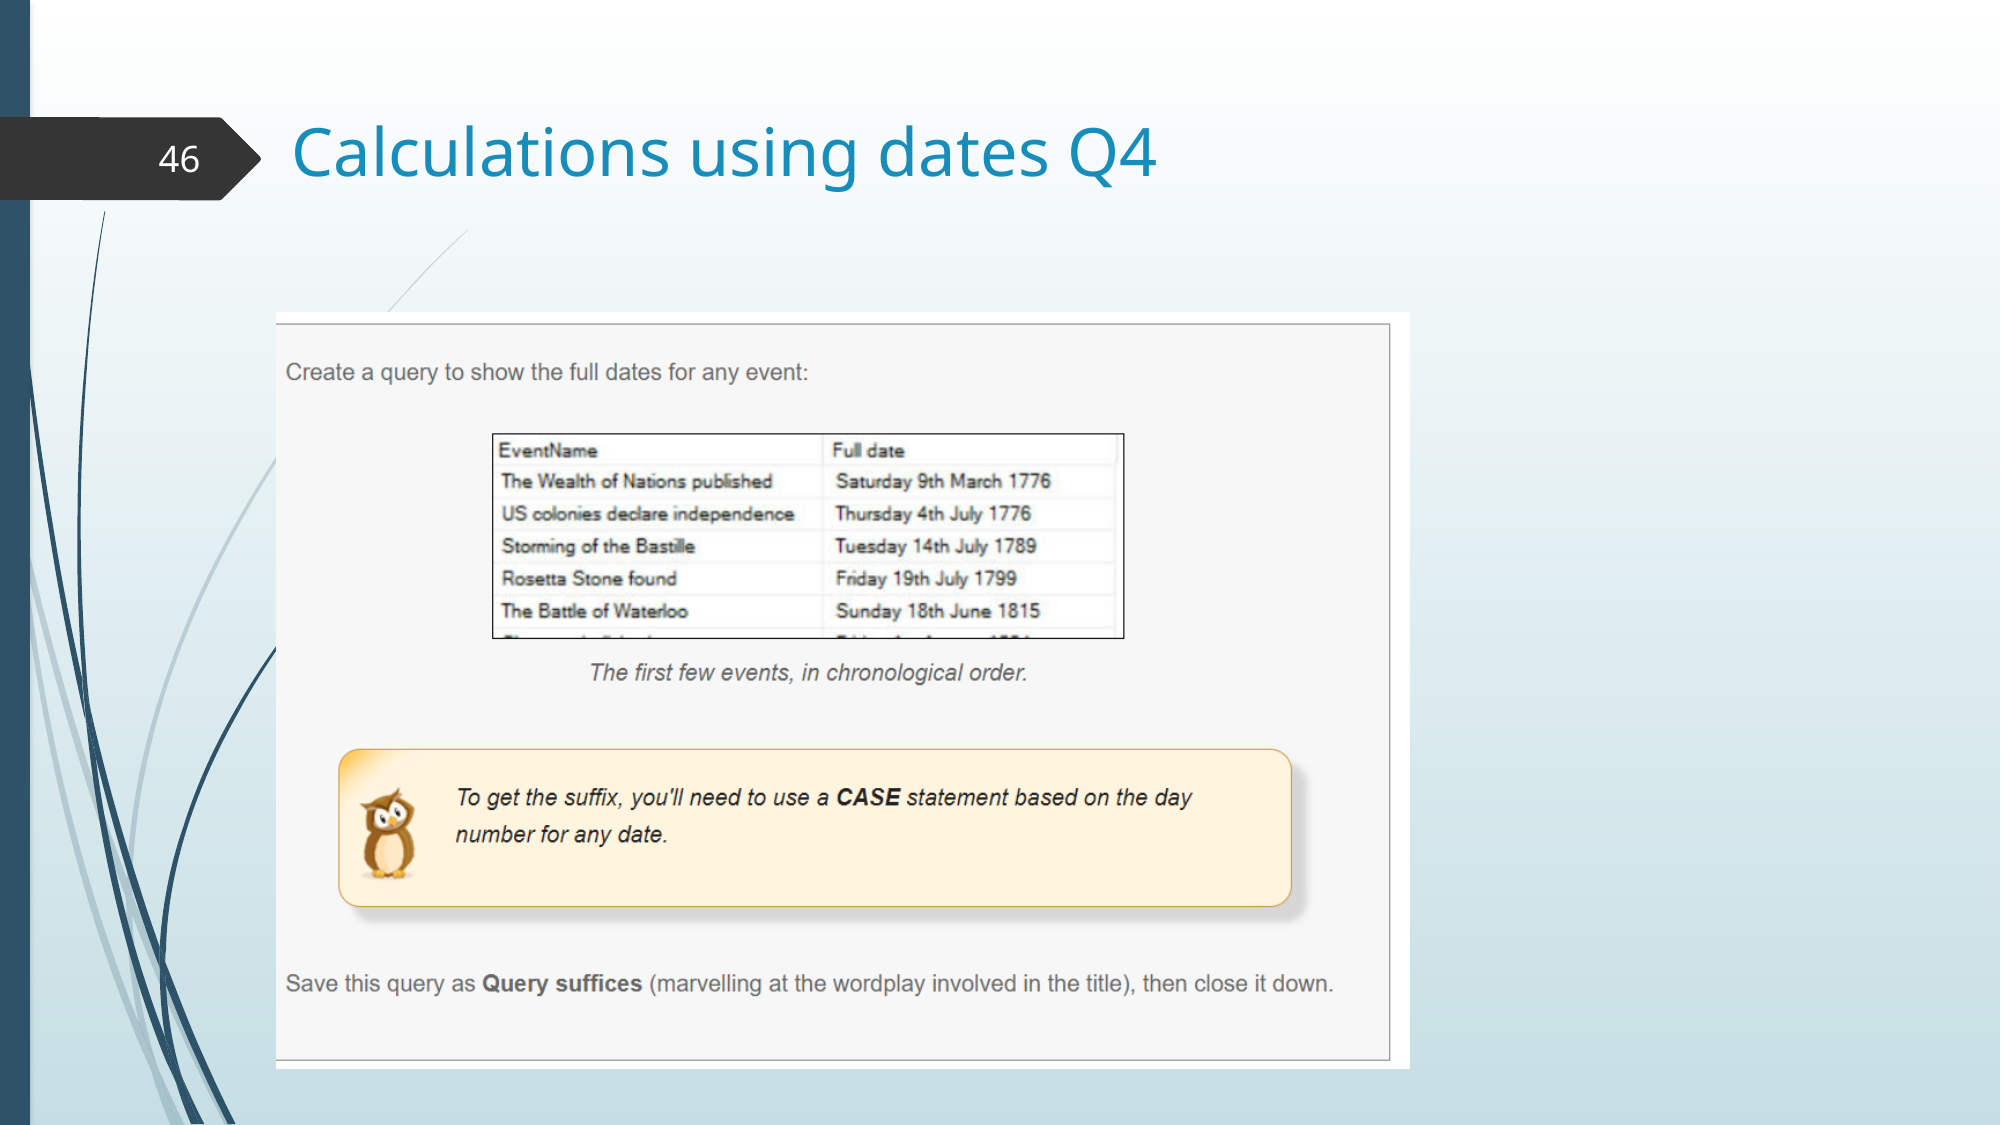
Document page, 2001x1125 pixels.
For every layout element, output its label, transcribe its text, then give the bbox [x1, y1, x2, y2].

slide_number 46 [87, 129, 216, 190]
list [276, 312, 1411, 1070]
title Calculations using dates Q4 [276, 102, 1478, 313]
